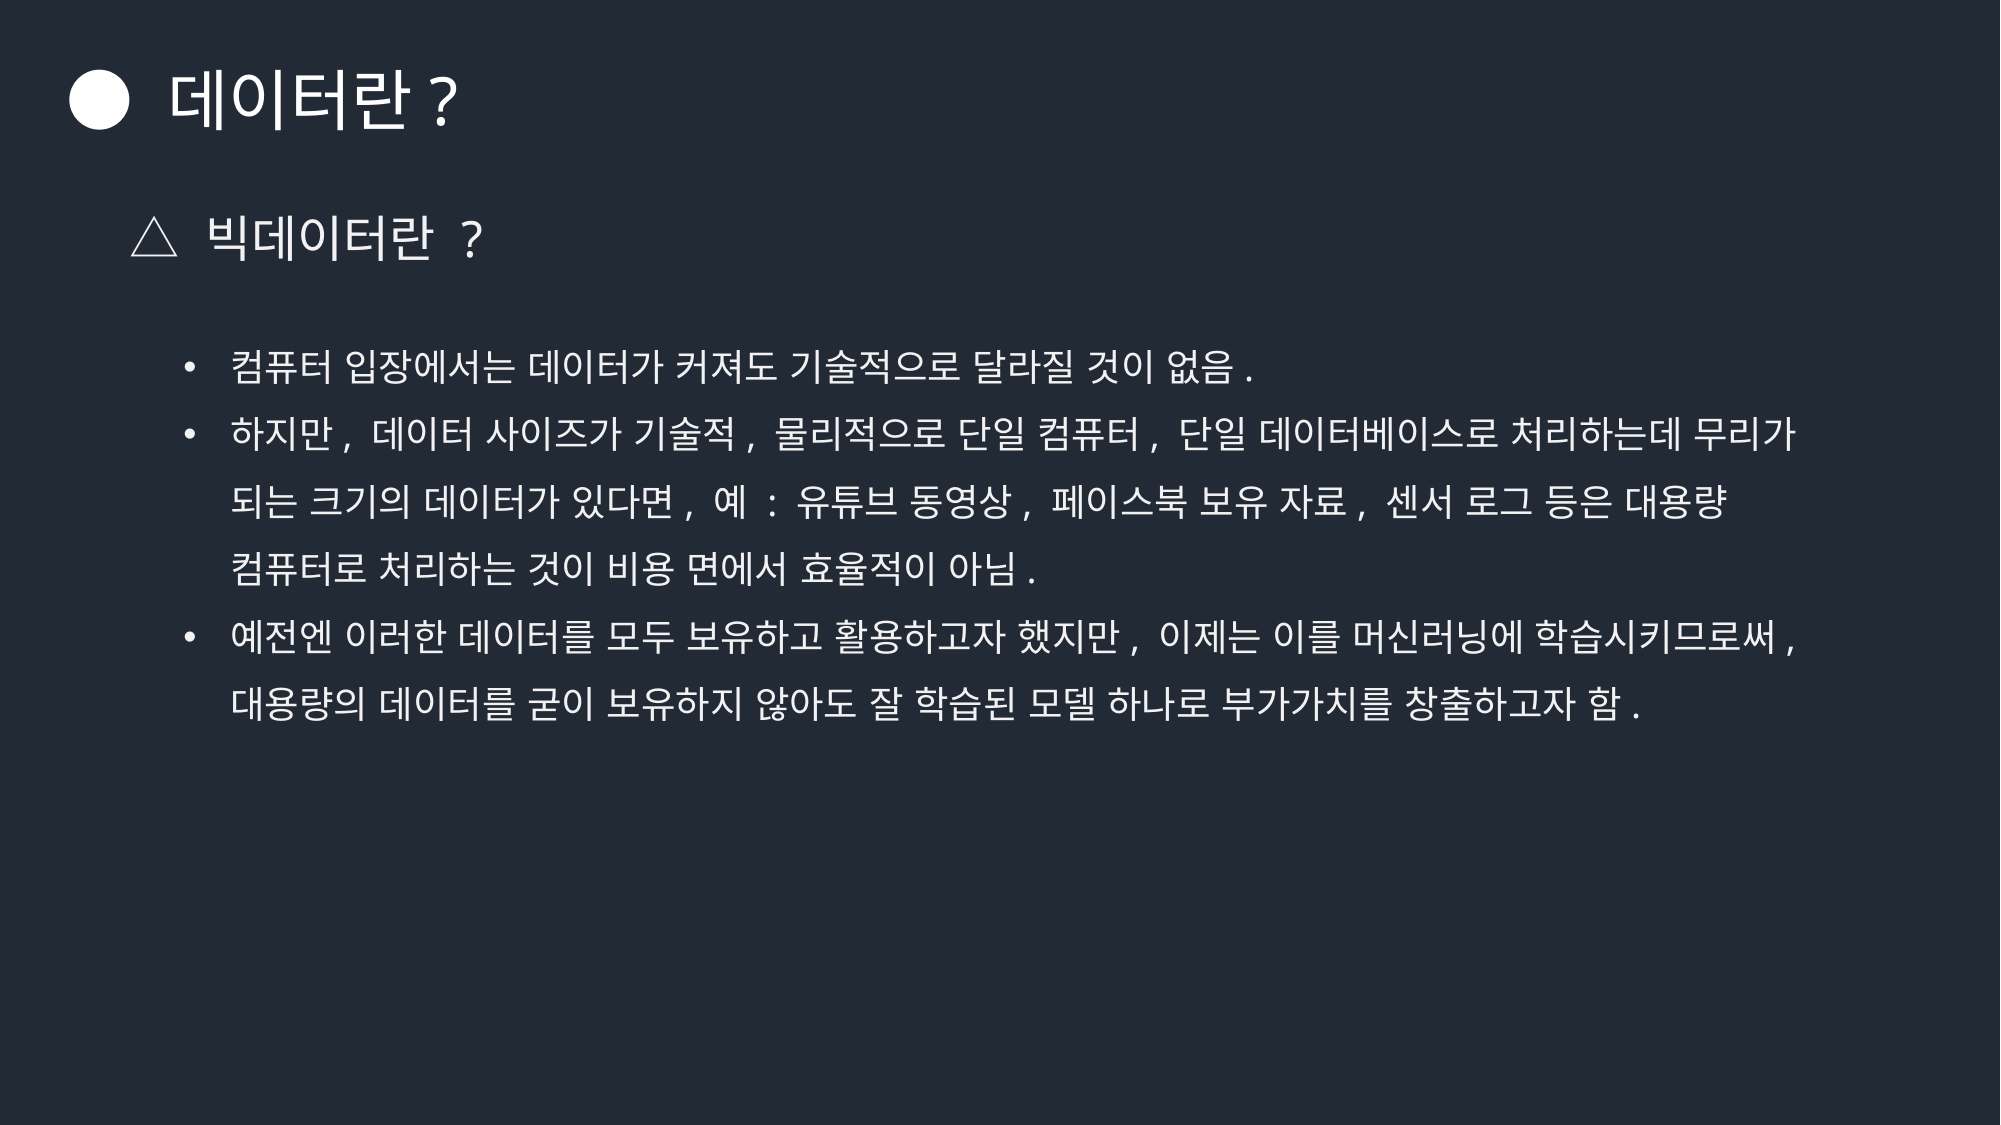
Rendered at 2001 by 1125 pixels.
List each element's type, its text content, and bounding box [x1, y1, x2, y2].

text_box ● 데이터란? [51, 51, 1415, 146]
text_box 컴퓨터 입장에서는 데이터가 커져도 기술적으로 달라질 것이 없음. 하지만, 데이터 사이즈가 기술적, 물리적으로 단일 컴퓨터, 단일 데이터베이스로 처리하는데 무리가 되는 크기의 데이터가 있다면, 예 : 유튜브 동영상, 페이스북 보유 자료, 센서 로그 등은 대용량 컴퓨터로 처리하는 것이 비용 면에서 효율적이 아님. 예전엔 이러한 데이터를 모두 보유하고 활용하고자 했지만, 이제는 이를 머신러닝에 학습시키므로써, 대용량의 데이터를 굳이 보유하지 않아도 잘 학습된 모델 하나로 부가가치를 창출하고자 함. [168, 313, 1832, 734]
text_box △ 빅데이터란 ? [114, 199, 856, 275]
